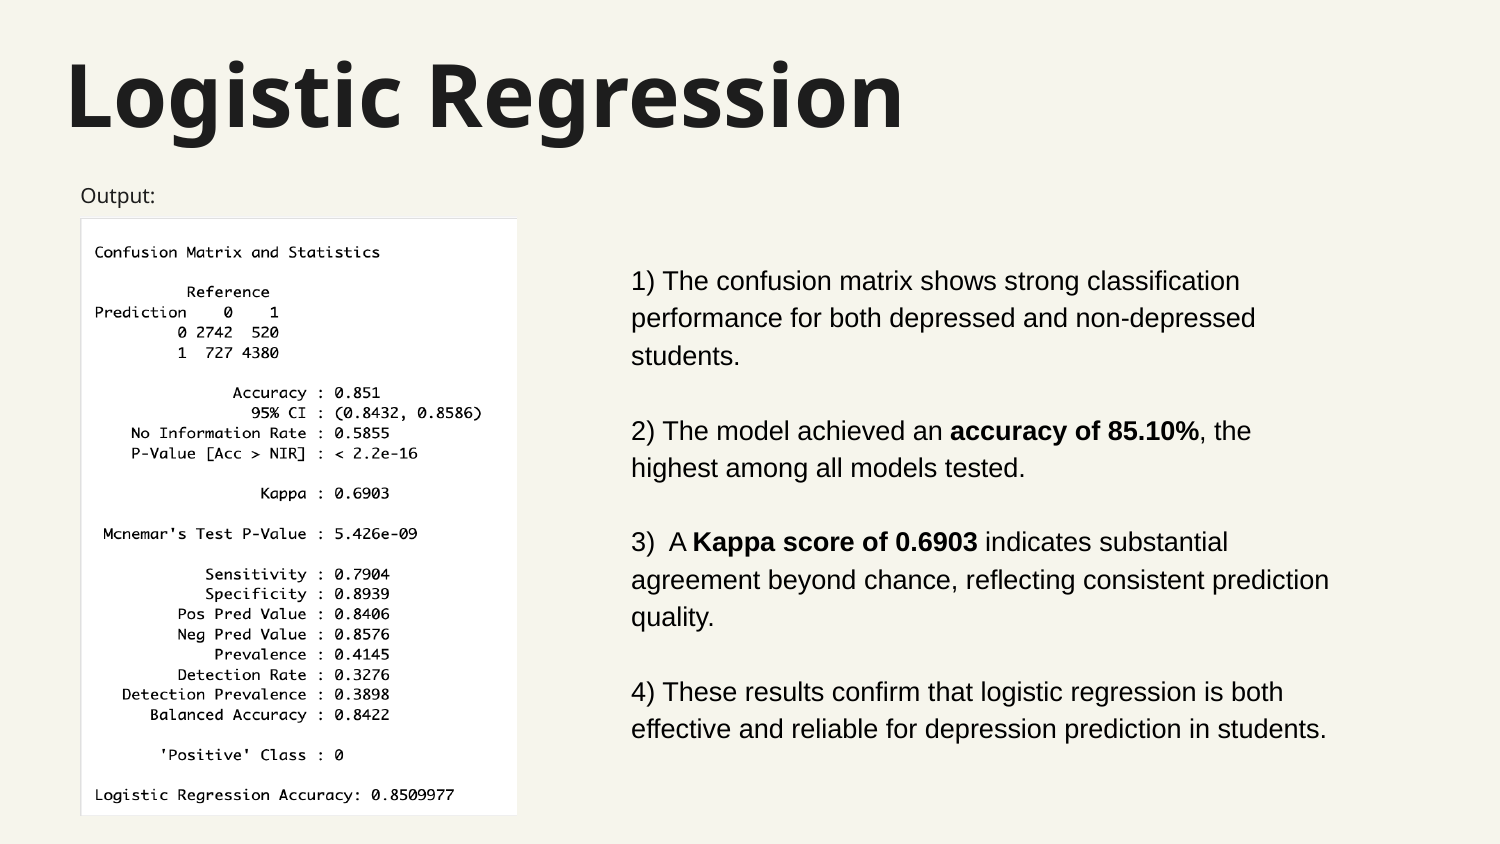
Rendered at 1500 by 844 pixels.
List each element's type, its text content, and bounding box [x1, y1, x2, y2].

picture [80, 215, 517, 816]
list 1) The confusion matrix shows strong classification performance for both depressed and non-depressed students. 2) The model achieved an accuracy of 85.10%, the highest among all models tested. 3) A Kappa score of 0.6903 indicates substantial agreement beyond chance, reflecting consistent prediction quality. 4) These results confirm that logistic regression is both effective and reliable for depression prediction in students. [616, 216, 1359, 774]
list Output: [65, 167, 335, 466]
title Logistic Regression [49, 45, 943, 168]
